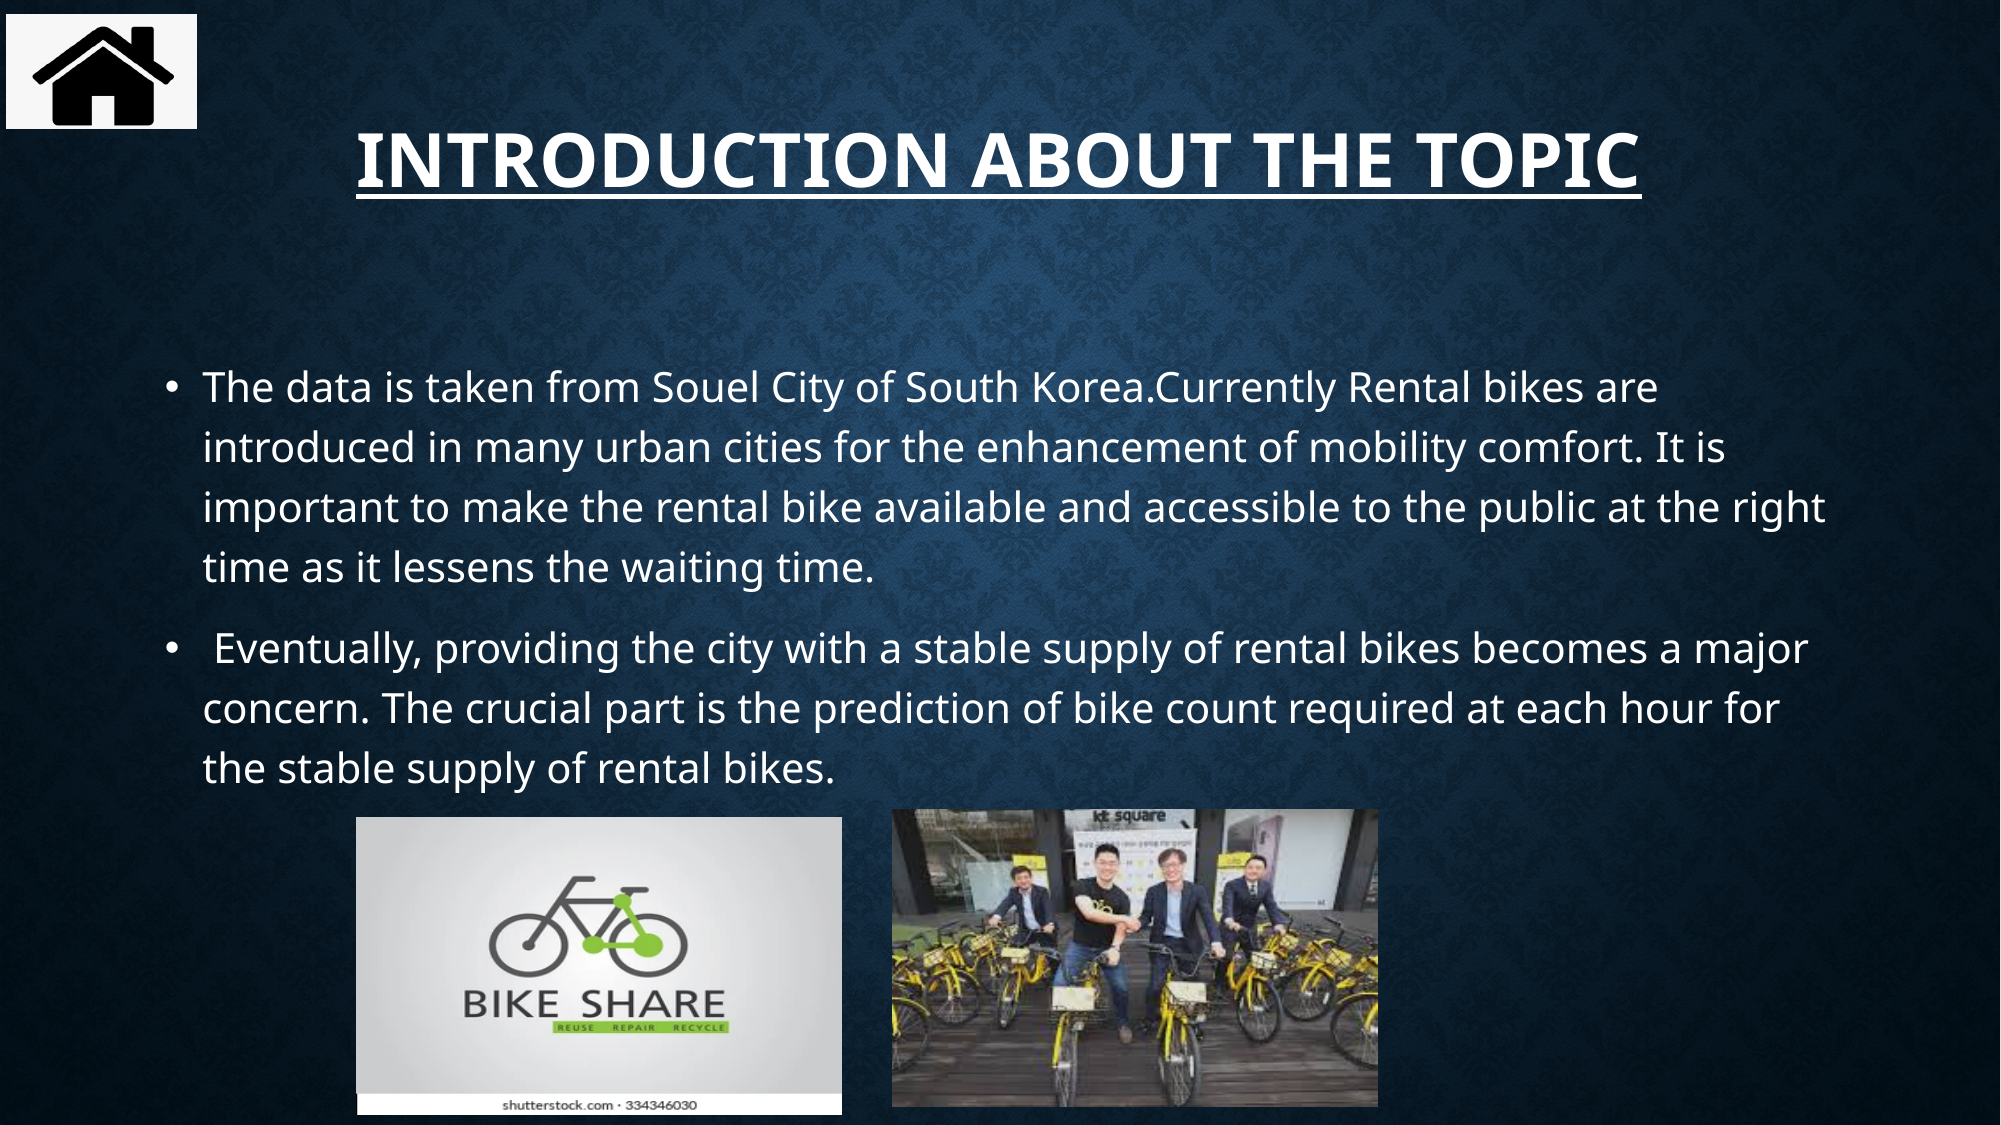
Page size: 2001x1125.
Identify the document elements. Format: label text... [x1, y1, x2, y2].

title INTRODUCTION ABOUT THE TOPIC [149, 99, 1849, 318]
picture [355, 817, 843, 1116]
picture [5, 13, 197, 130]
picture [891, 809, 1379, 1107]
list The data is taken from Souel City of South Korea.Currently Rental bikes are introduced in many urban cities for the enhancement of mobility comfort. It is important to make the rental bike available and accessible to the public at the right time as it lessens the waiting time. Eventually, providing the city with a stable supply of rental bikes becomes a major concern. The crucial part is the prediction of bike count required at each hour for the stable supply of rental bikes. [149, 343, 1849, 950]
